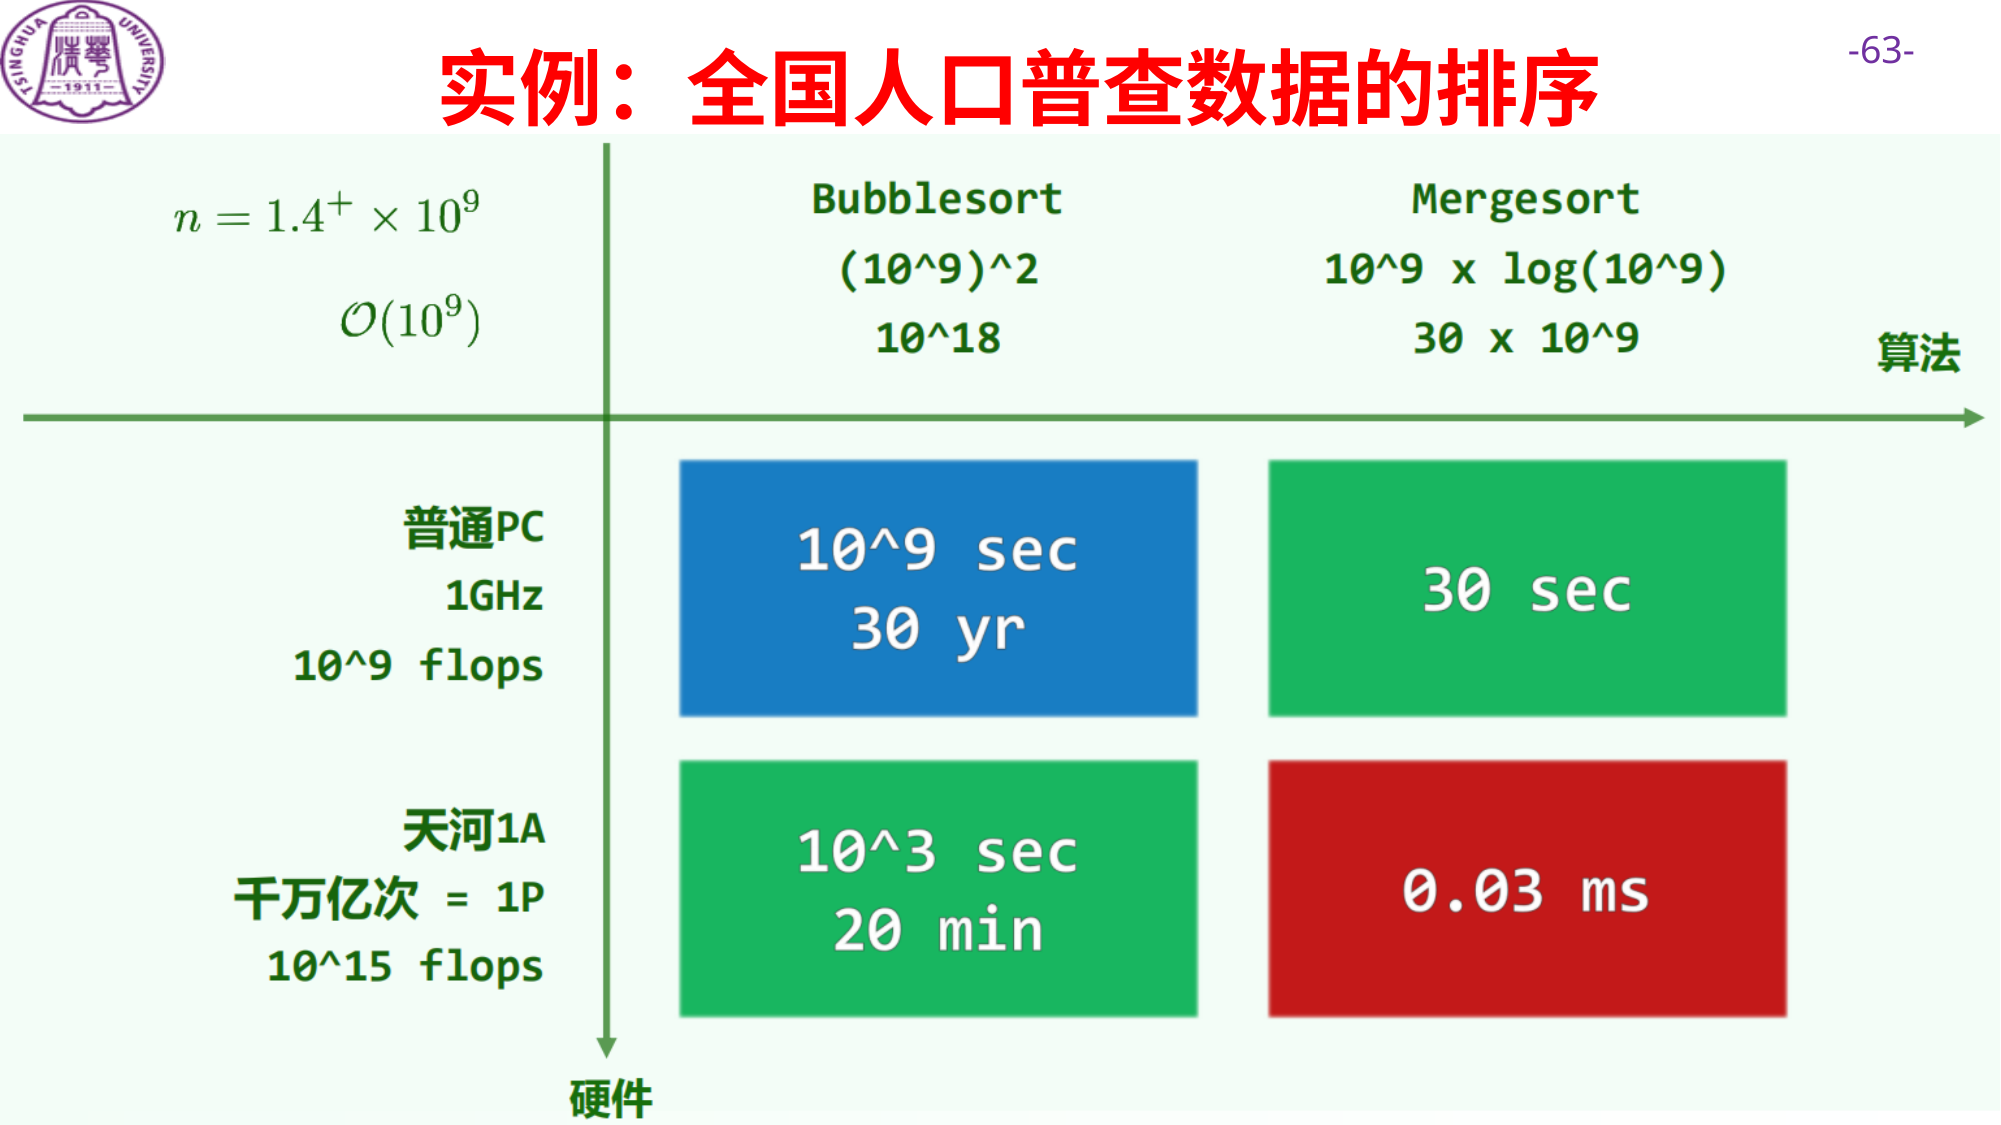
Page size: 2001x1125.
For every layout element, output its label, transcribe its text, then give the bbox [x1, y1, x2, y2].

picture [0, 133, 2000, 1125]
picture [0, 0, 166, 124]
title 实例：全国人口普查数据的排序 [188, 10, 1851, 131]
